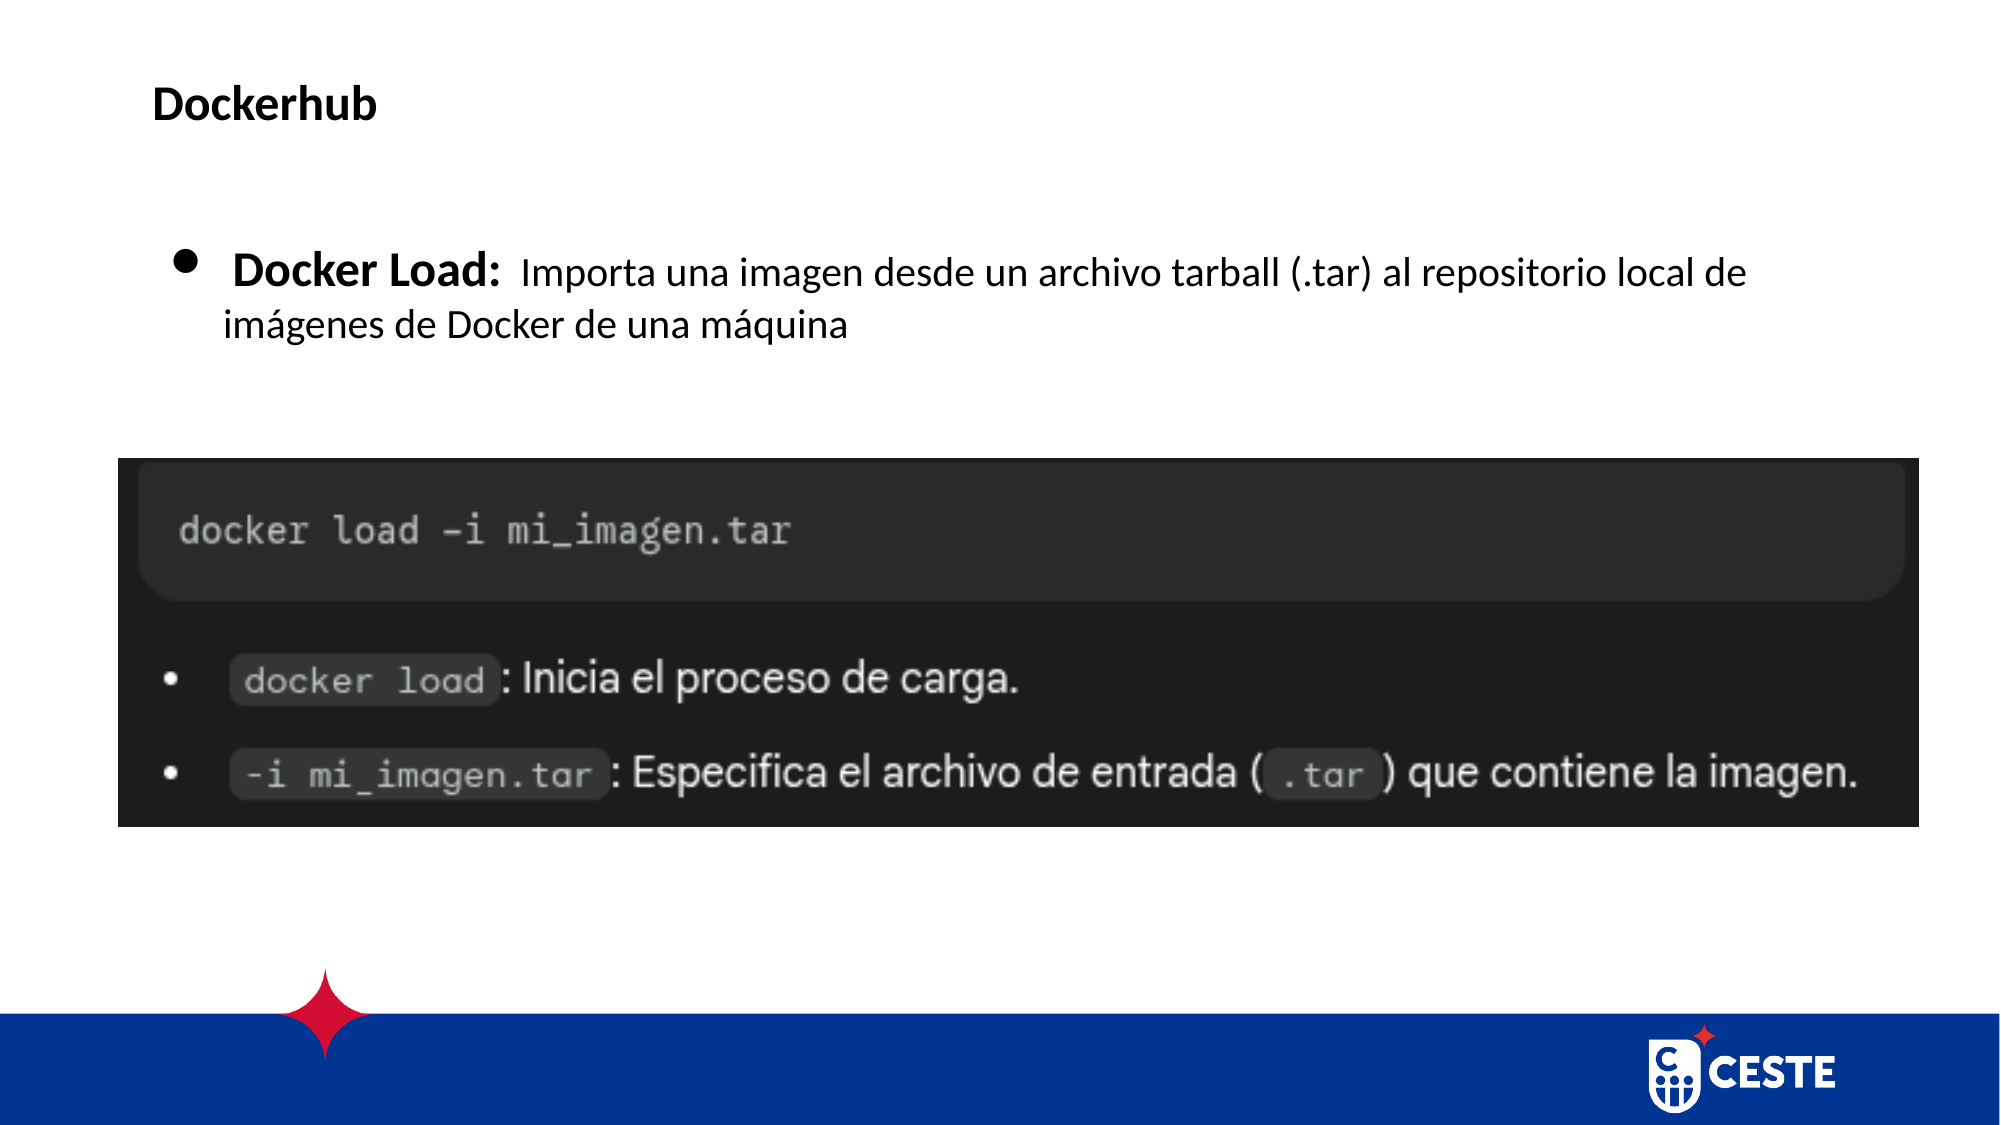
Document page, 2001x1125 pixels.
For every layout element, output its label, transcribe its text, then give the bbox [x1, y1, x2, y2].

picture [117, 458, 1919, 827]
picture [275, 965, 375, 1064]
picture [1629, 1014, 1854, 1122]
title Dockerhub [137, 59, 1863, 149]
list Docker Load: Importa una imagen desde un archivo tarball (.tar) al repositorio local de imágenes de Docker de una máquina [137, 184, 1863, 414]
